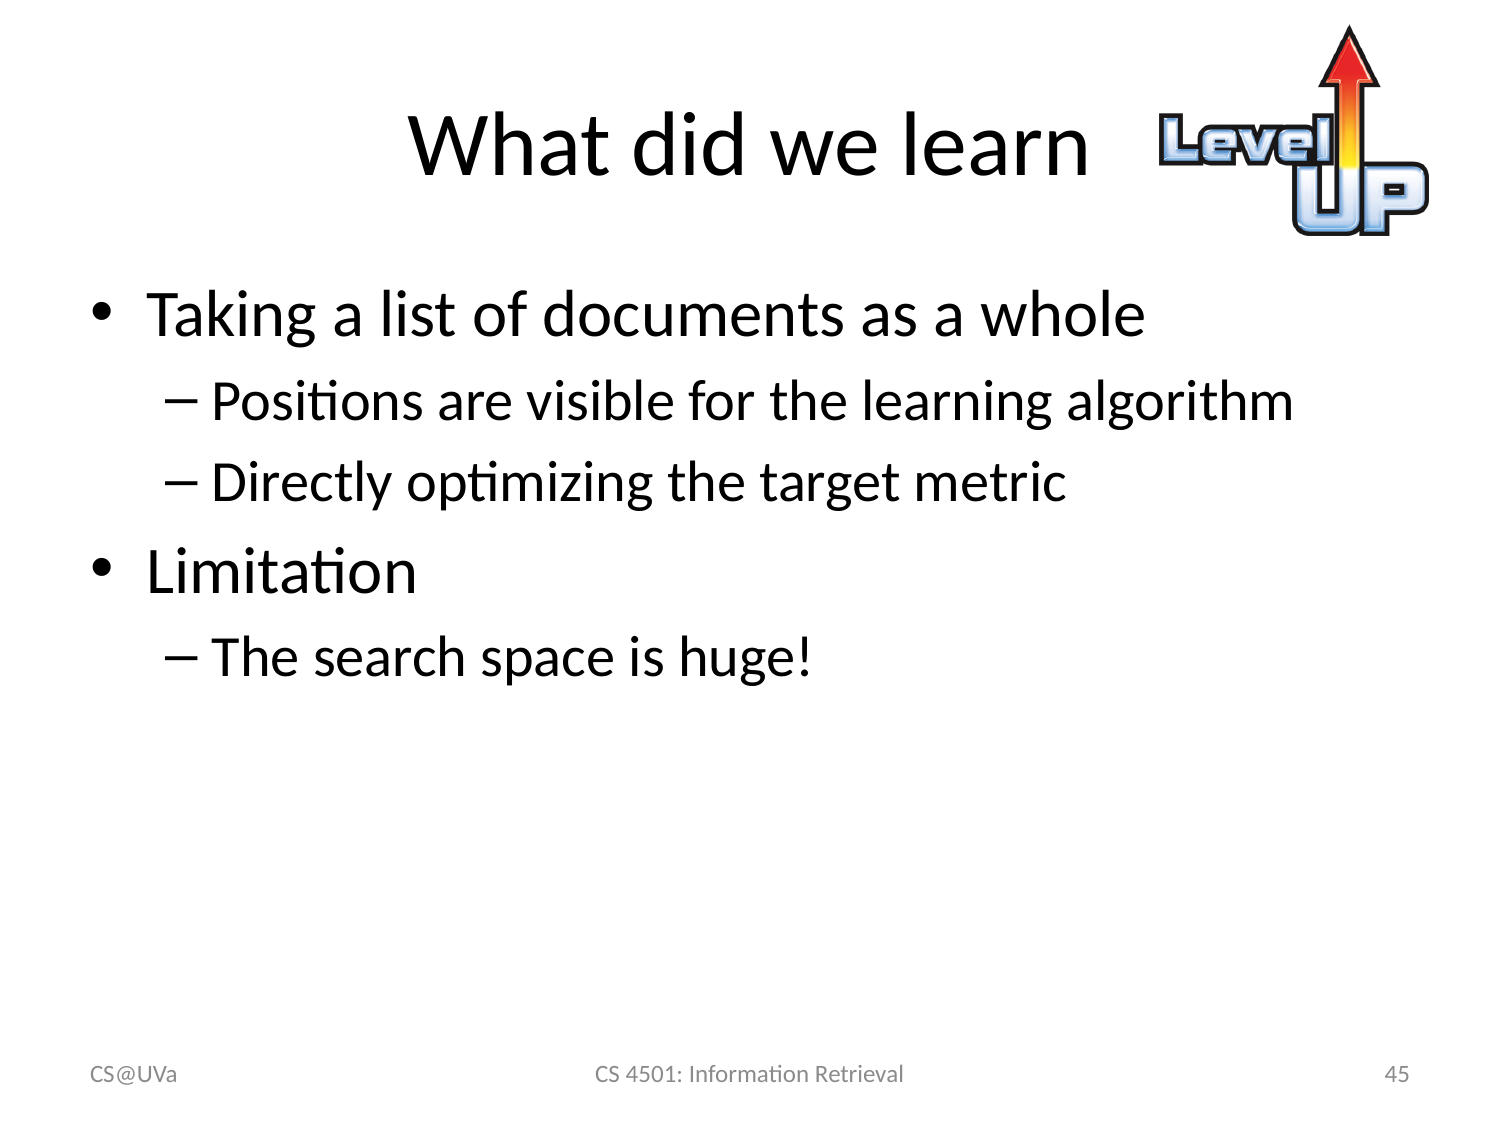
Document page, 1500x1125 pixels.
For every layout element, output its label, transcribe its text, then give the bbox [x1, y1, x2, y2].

list Taking a list of documents as a whole Positions are visible for the learning algorithm Directly optimizing the target metric Limitation The search space is huge! [75, 262, 1425, 1005]
picture [1158, 24, 1429, 237]
slide_number CS@UVa [75, 1042, 425, 1103]
slide_number 45 [1074, 1042, 1425, 1103]
footer CS 4501: Information Retrieval [512, 1042, 988, 1103]
title What did we learn [75, 45, 1153, 233]
